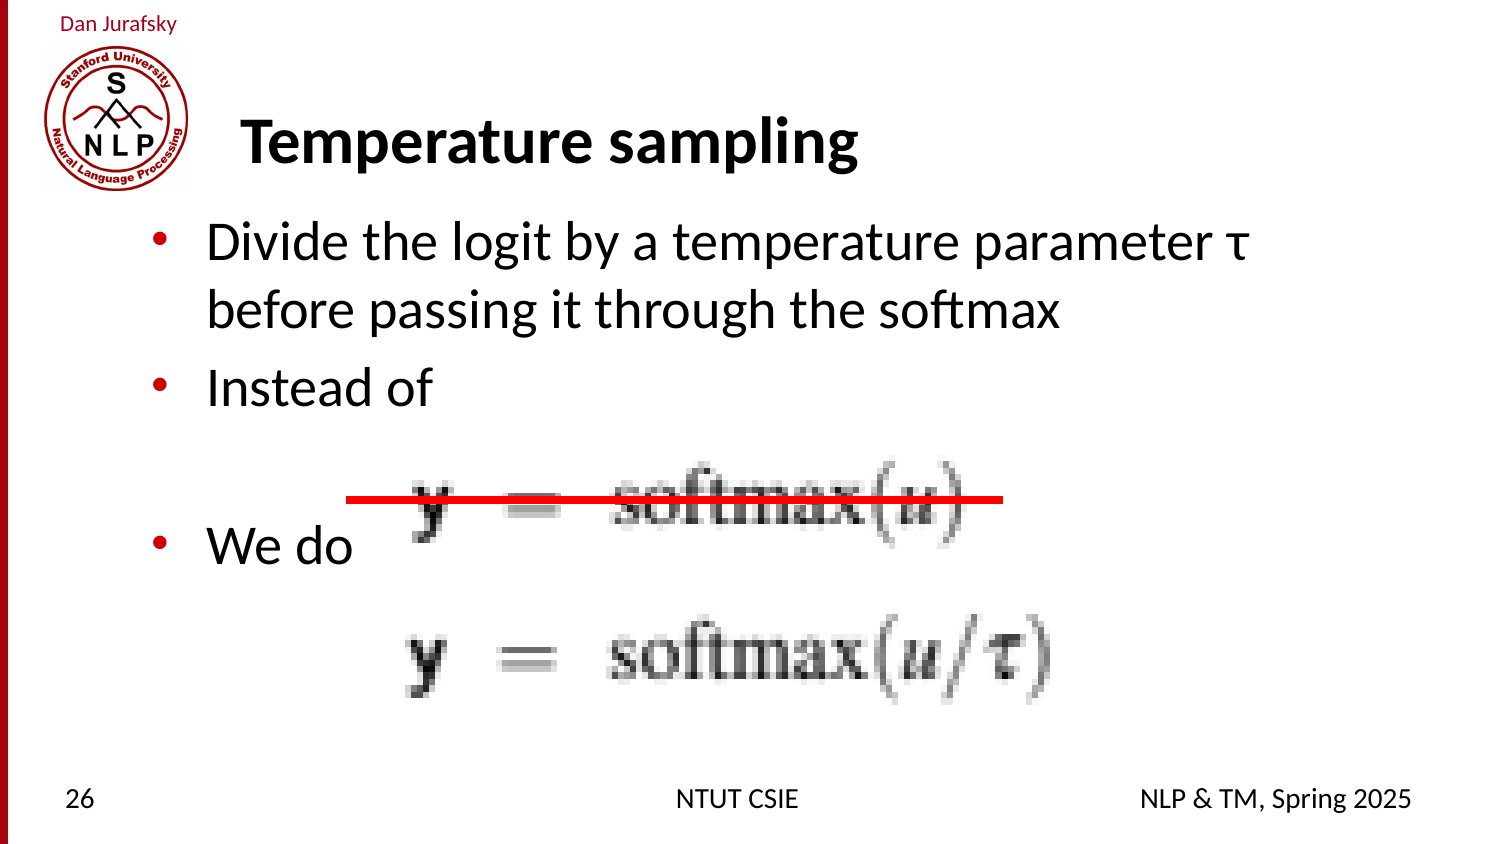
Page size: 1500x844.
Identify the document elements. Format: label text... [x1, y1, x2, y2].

picture [365, 501, 985, 563]
picture [44, 46, 188, 191]
list Divide the logit by a temperature parameter τ before passing it through the softmax Instead of We do [135, 196, 1425, 844]
slide_number NLP & TM, Spring 2025 [1124, 771, 1451, 829]
slide_number 26 [49, 771, 376, 829]
picture [399, 601, 1051, 706]
title Temperature sampling [225, 62, 1450, 185]
picture [365, 443, 985, 499]
footer NTUT CSIE [499, 771, 976, 829]
